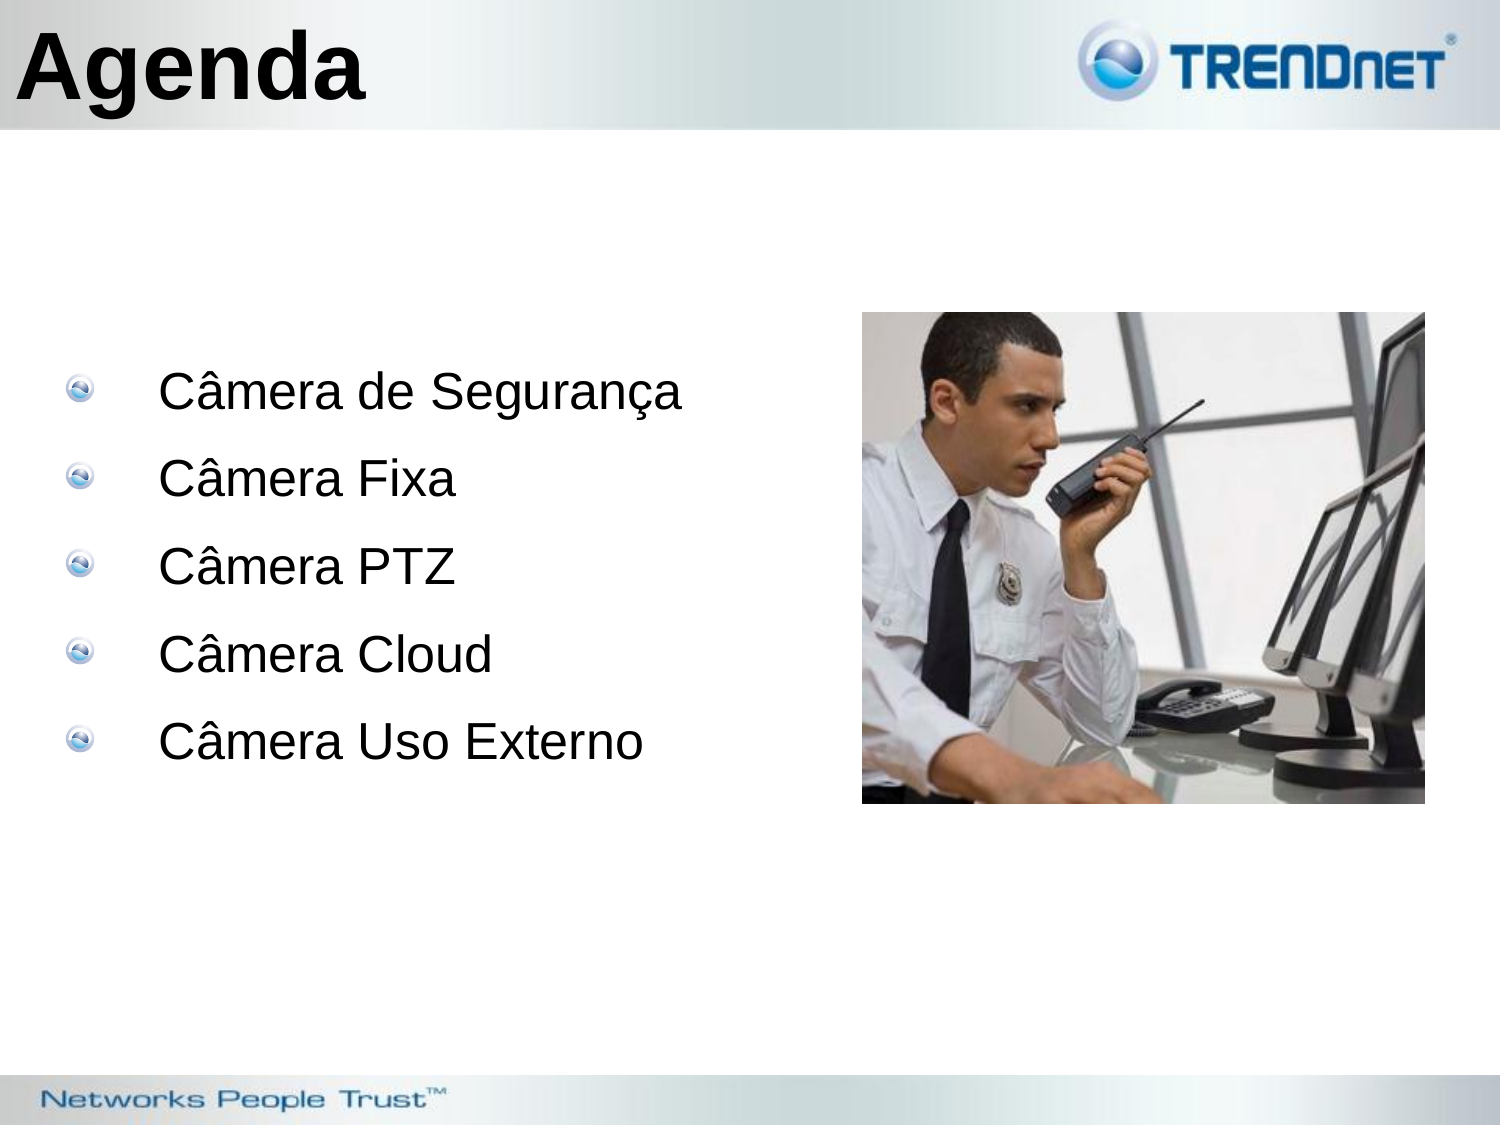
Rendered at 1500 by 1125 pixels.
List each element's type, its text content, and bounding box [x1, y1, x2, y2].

text_box Agenda [0, 0, 1130, 126]
text_box Câmera de Segurança Câmera Fixa Câmera PTZ Câmera Cloud Câmera Uso Externo [49, 349, 857, 800]
picture [64, 724, 96, 754]
picture [862, 312, 1426, 805]
picture [64, 373, 96, 404]
picture [0, 1075, 1500, 1125]
picture [64, 461, 96, 491]
picture [0, 0, 1500, 130]
picture [64, 548, 96, 579]
picture [64, 636, 96, 666]
